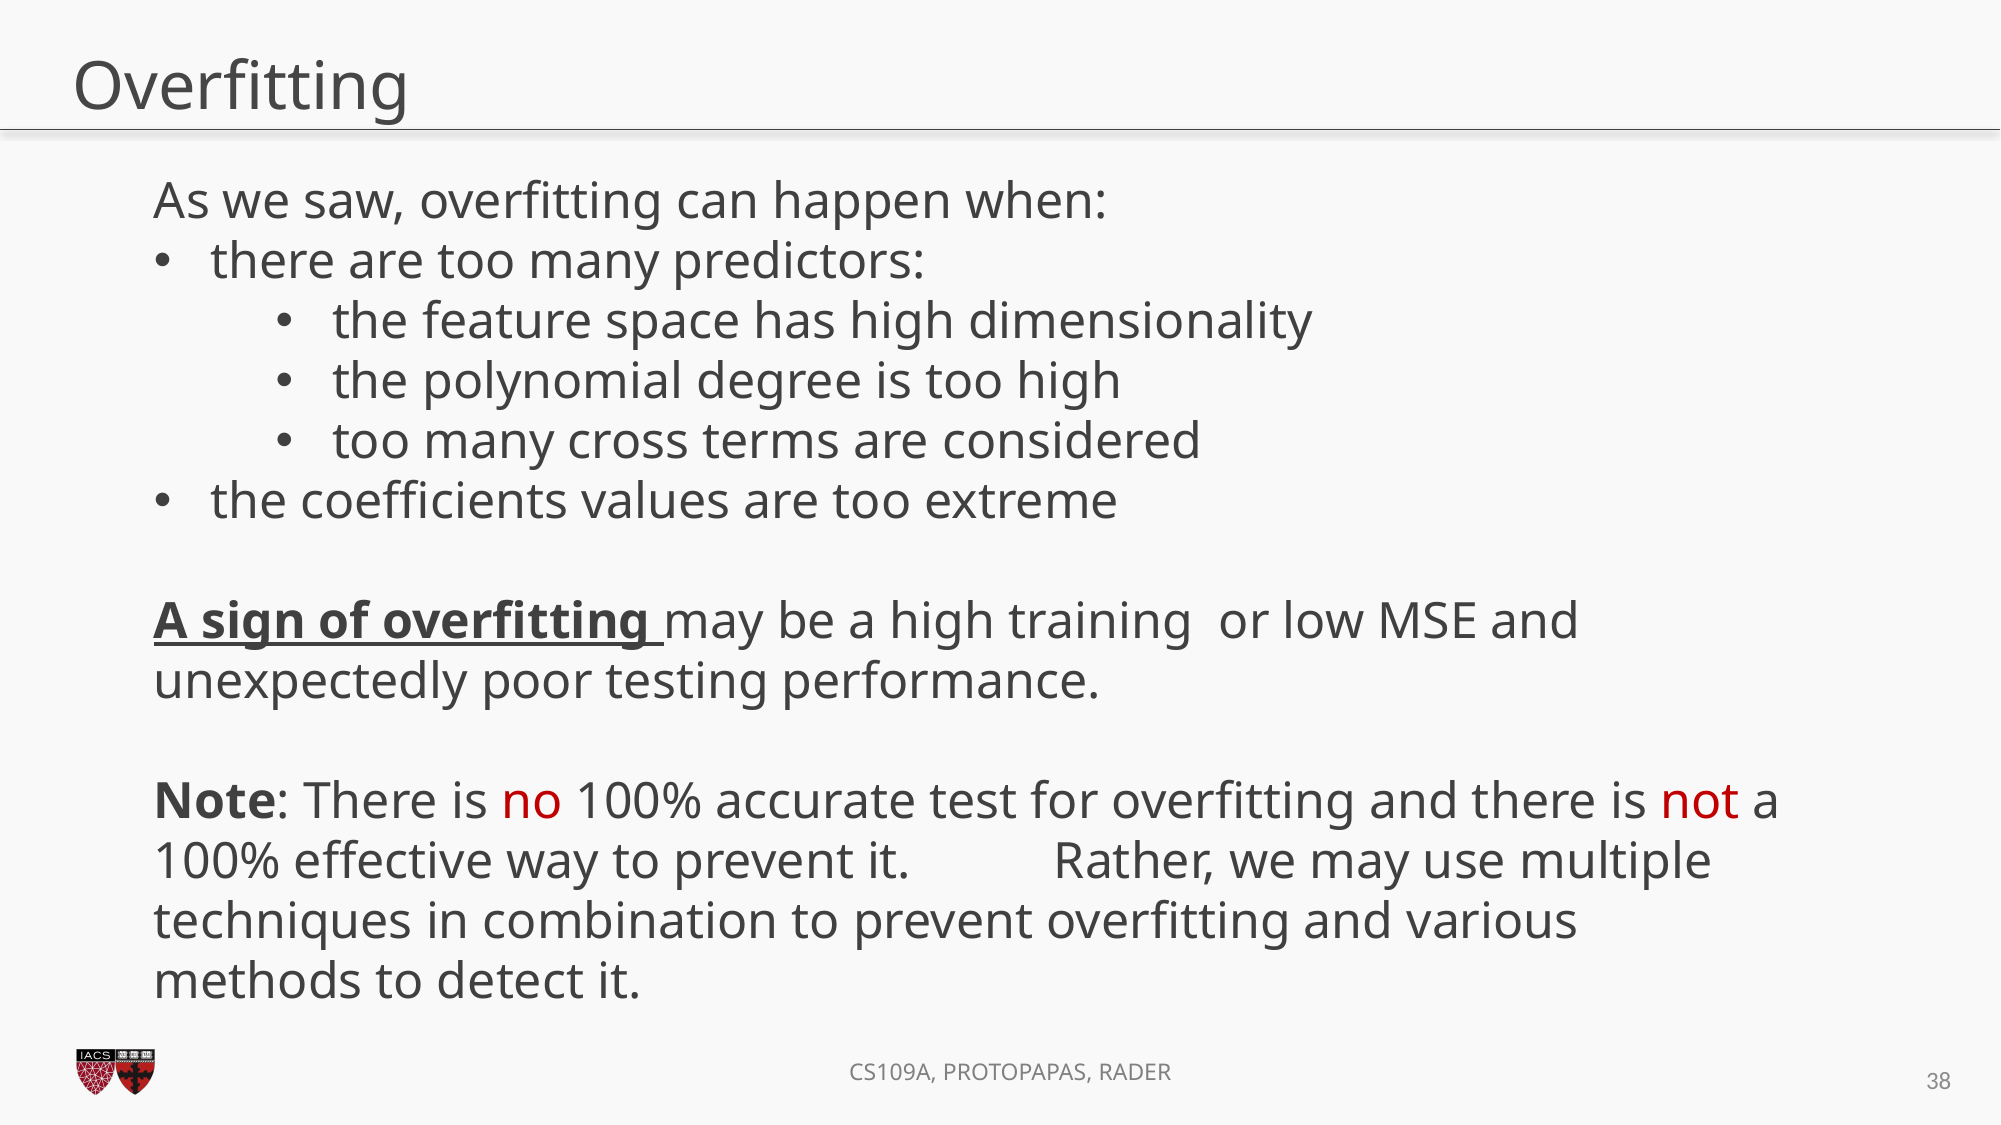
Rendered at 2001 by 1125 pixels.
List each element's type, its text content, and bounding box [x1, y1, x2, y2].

slide_number 37 [1500, 1050, 1967, 1110]
picture [75, 1049, 155, 1095]
title Overfitting [57, 35, 1943, 162]
